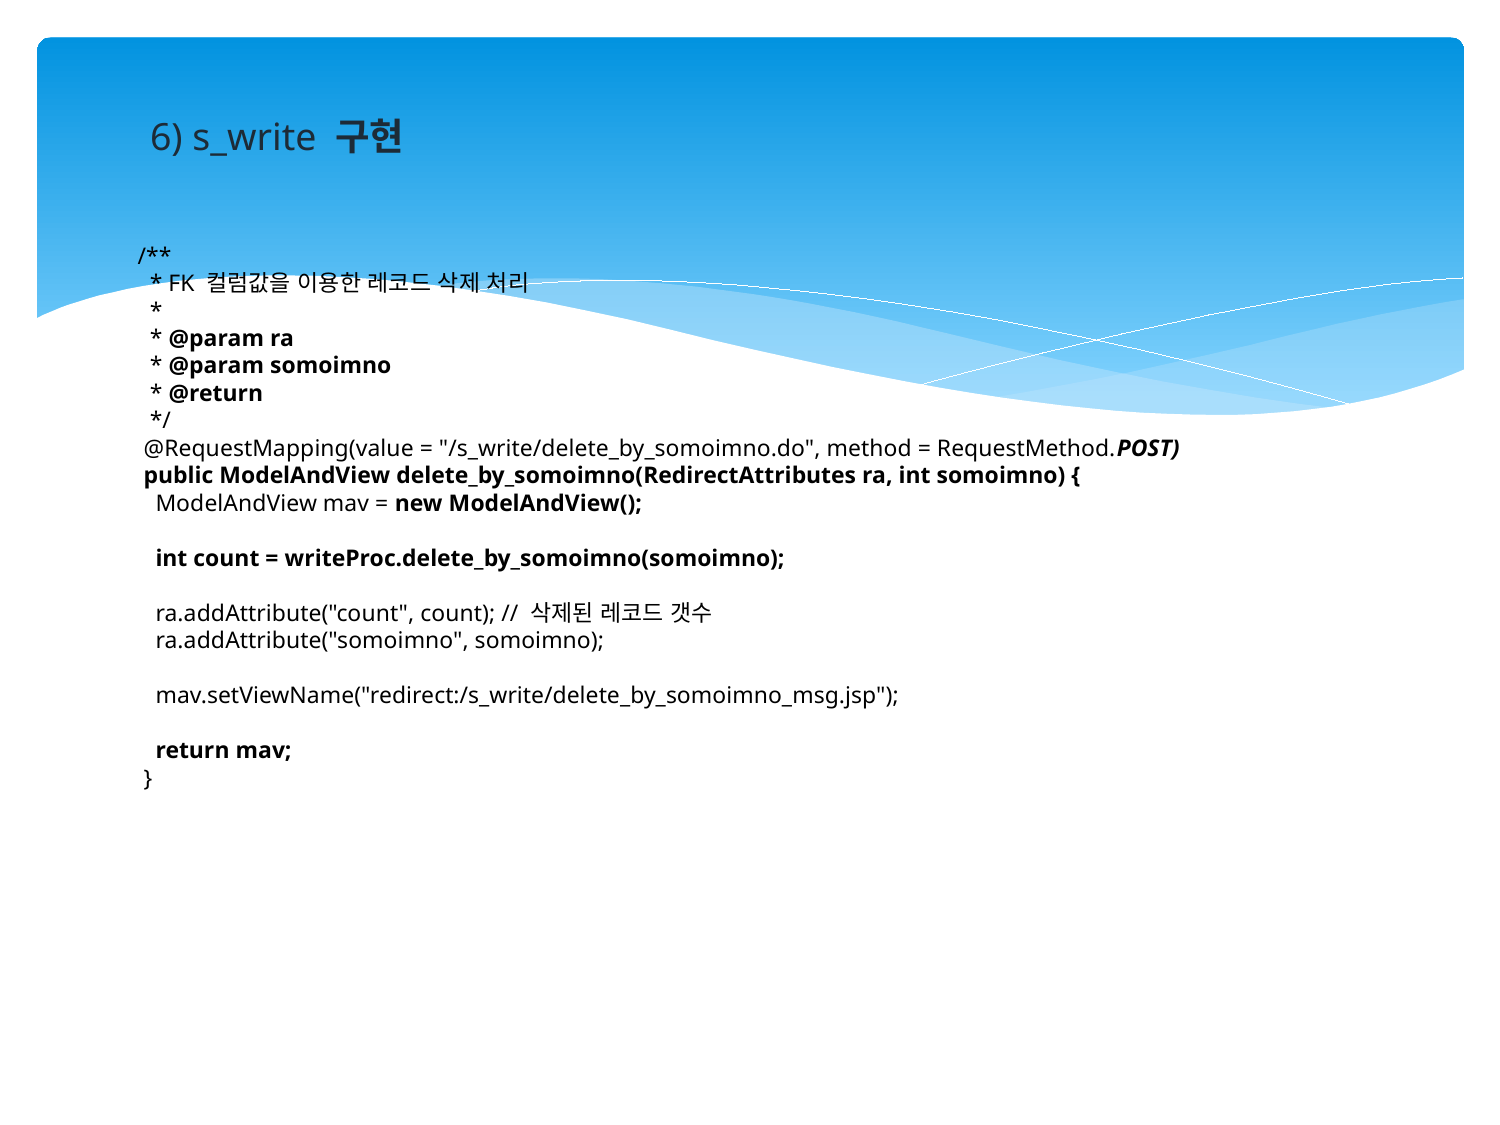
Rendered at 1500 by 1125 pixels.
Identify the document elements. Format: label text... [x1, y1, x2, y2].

text_box /** * FK 컬럼값을 이용한 레코드 삭제 처리 * * @param ra * @param somoimno * @return */ @RequestMapping(value = "/s_write/delete_by_somoimno.do", method = RequestMethod.POST) public ModelAndView delete_by_somoimno(RedirectAttributes ra, int somoimno) { ModelAndView mav = new ModelAndView(); int count = writeProc.delete_by_somoimno(somoimno); ra.addAttribute("count", count); // 삭제된 레코드 갯수 ra.addAttribute("somoimno", somoimno); mav.setViewName("redirect:/s_write/delete_by_somoimno_msg.jsp"); return mav; } [116, 233, 1374, 798]
text_box 6) s_write 구현 [135, 67, 1485, 200]
